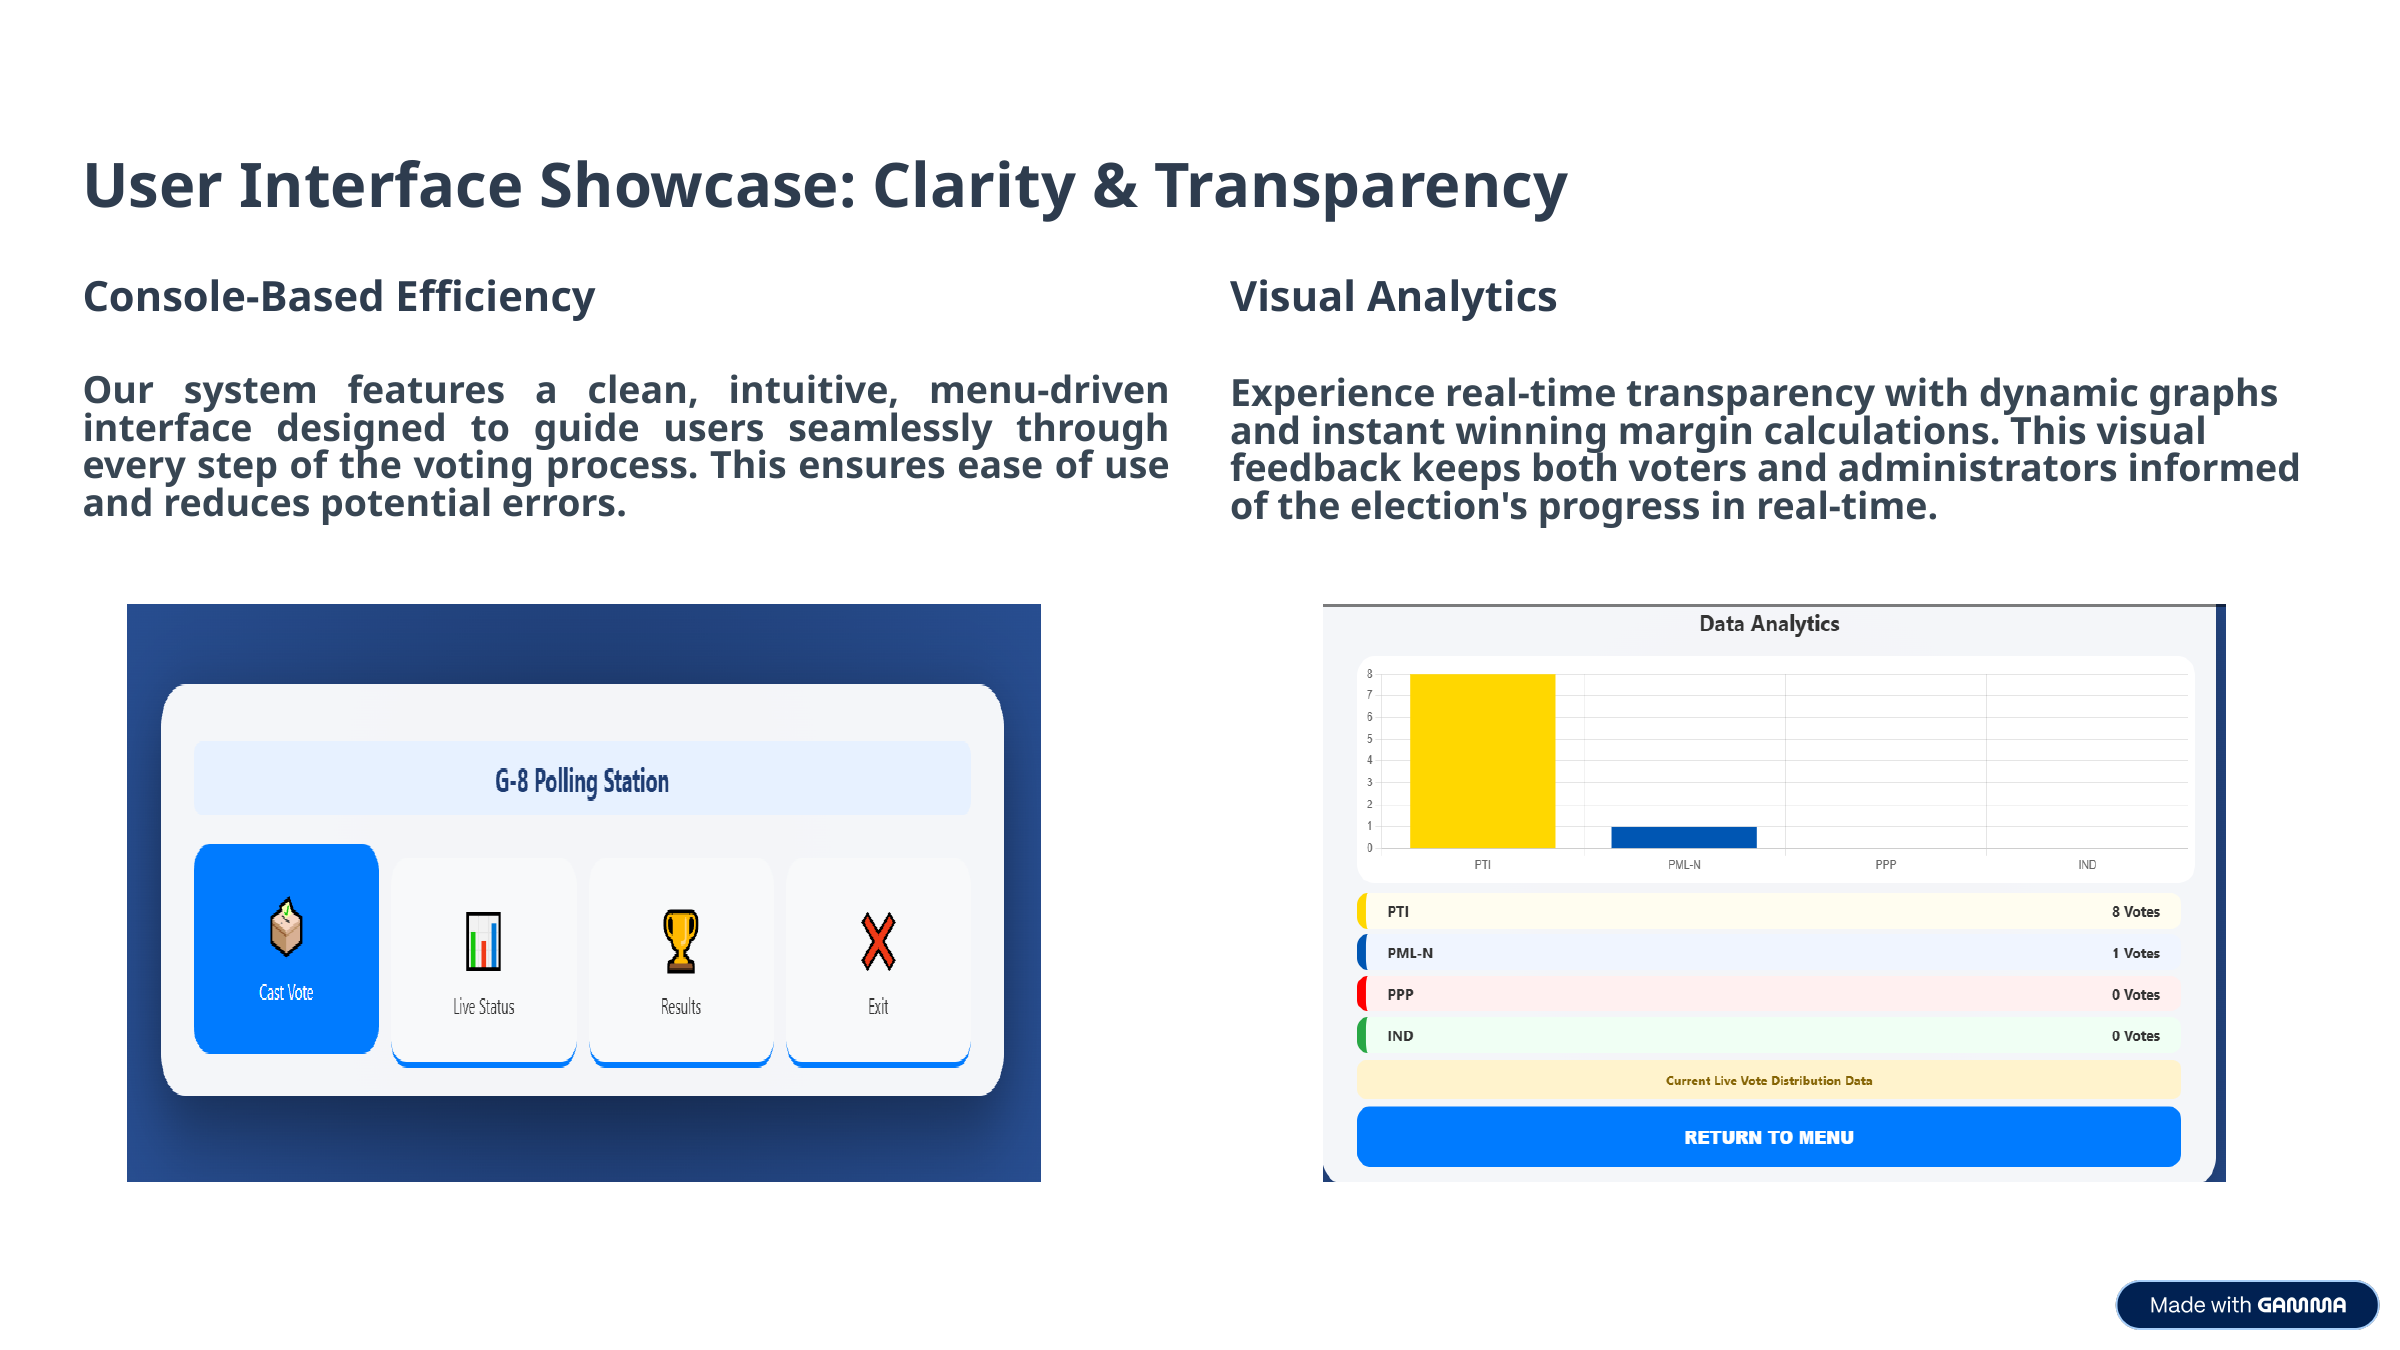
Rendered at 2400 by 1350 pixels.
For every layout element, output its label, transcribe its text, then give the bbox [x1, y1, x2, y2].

picture [127, 604, 1041, 1182]
text_box Our system features a clean, intuitive, menu-driven interface designed to guide users seamlessly through every step of the voting process. This ensures ease of use and reduces potential errors. [82, 373, 1172, 488]
text_box Experience real-time transparency with dynamic graphs and instant winning margin calculations. This visual feedback keeps both voters and administrators informed of the election's progress in real-time. [1229, 376, 2319, 490]
picture [1323, 604, 2226, 1182]
picture [2106, 1271, 2389, 1339]
text_box Visual Analytics [1229, 281, 1541, 321]
text_box Console-Based Efficiency [82, 281, 438, 321]
text_box User Interface Showcase: Clarity & Transparency [82, 142, 1431, 220]
